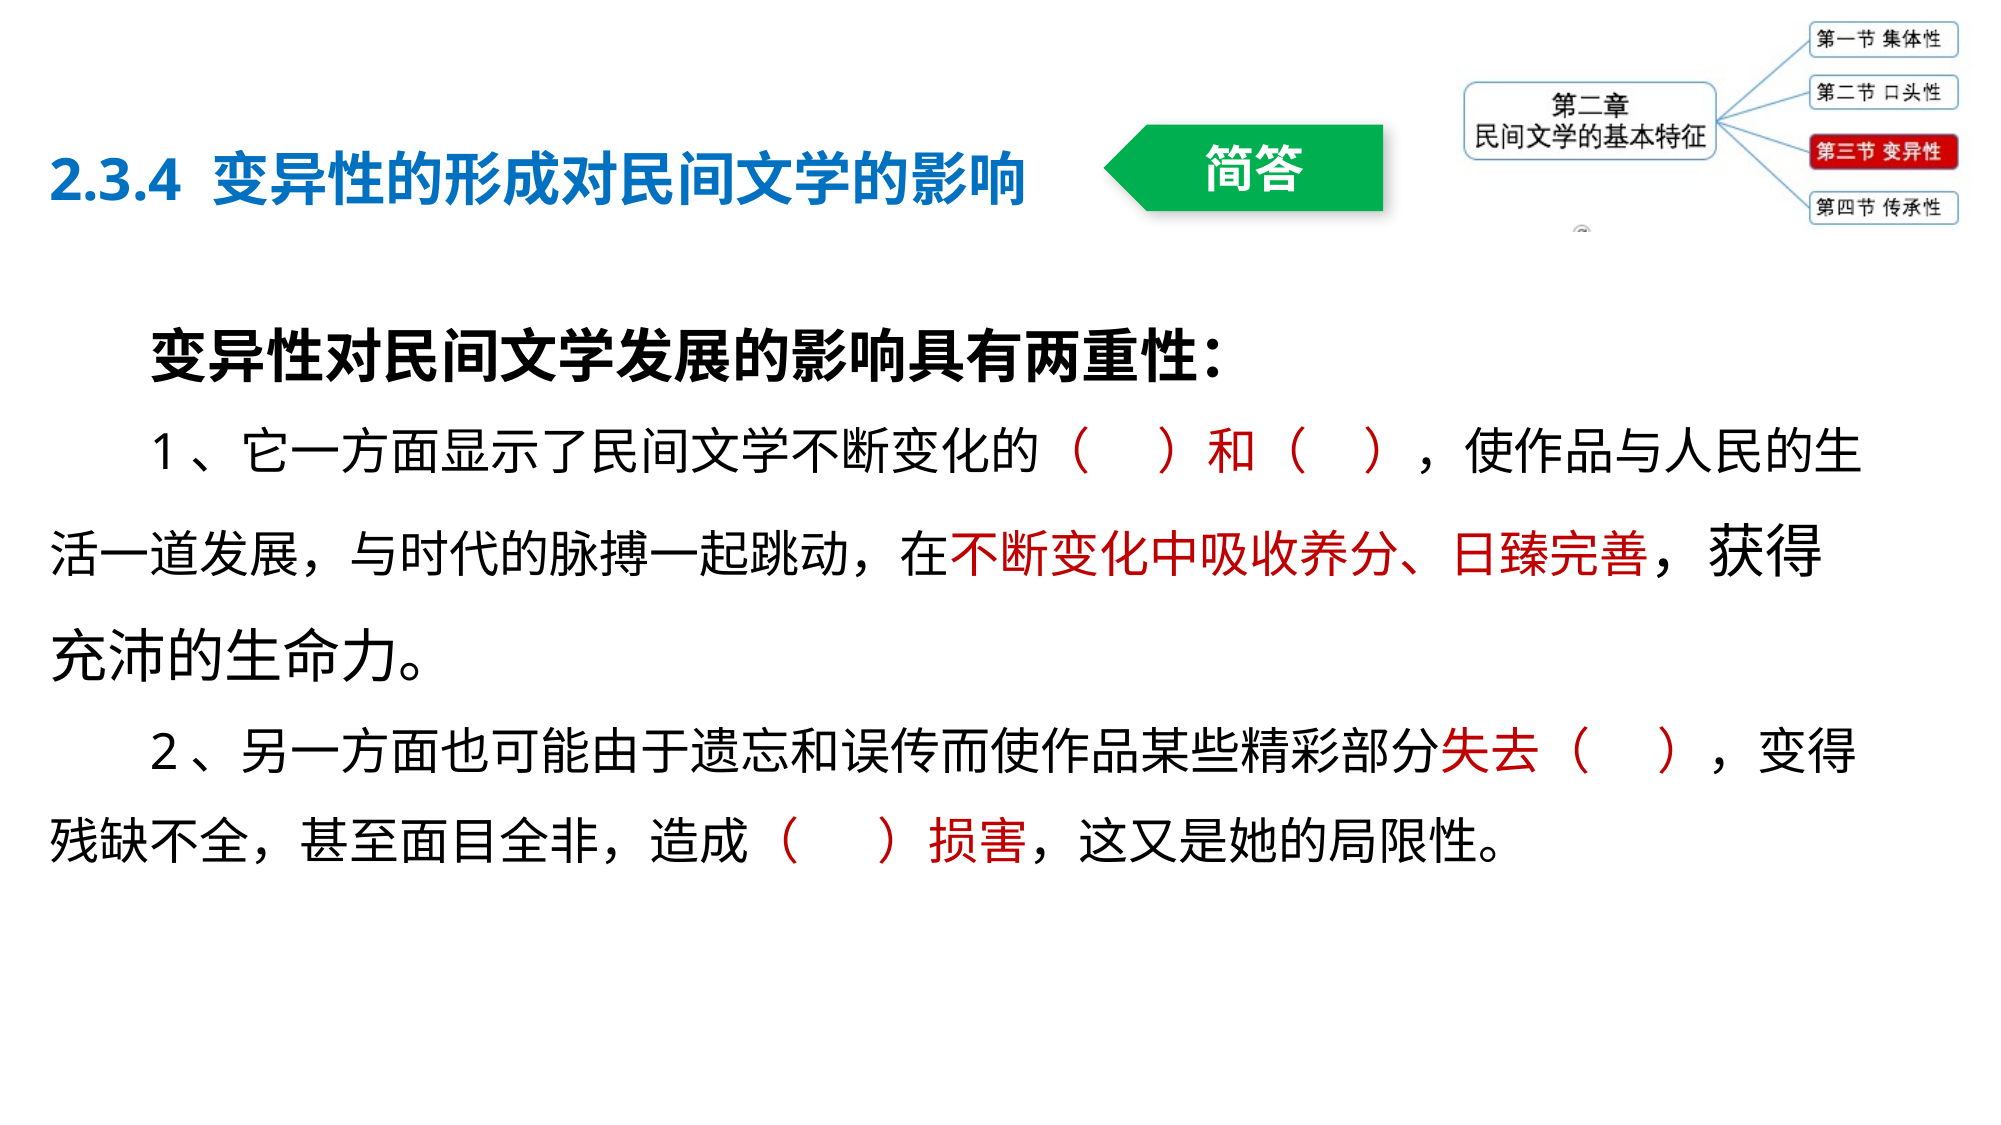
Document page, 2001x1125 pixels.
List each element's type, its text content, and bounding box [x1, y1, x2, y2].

picture [1412, 0, 2000, 232]
text_box 2.3.4 变异性的形成对民间文学的影响 [34, 100, 1267, 220]
text_box 简答 [1267, 123, 1385, 213]
text_box 变异性对民间文学发展的影响具有两重性： 1、它一方面显示了民间文学不断变化的（ ）和（ ），使作品与人民的生活一道发展，与时代的脉搏一起跳动，在不断变化中吸收养分、日臻完善，获得充沛的生命力。 2、另一方面也可能由于遗忘和误传而使作品某些精彩部分失去（ ），变得残缺不全，甚至面目全非，造成（ ）损害，这又是她的局限性。 [34, 276, 1887, 877]
